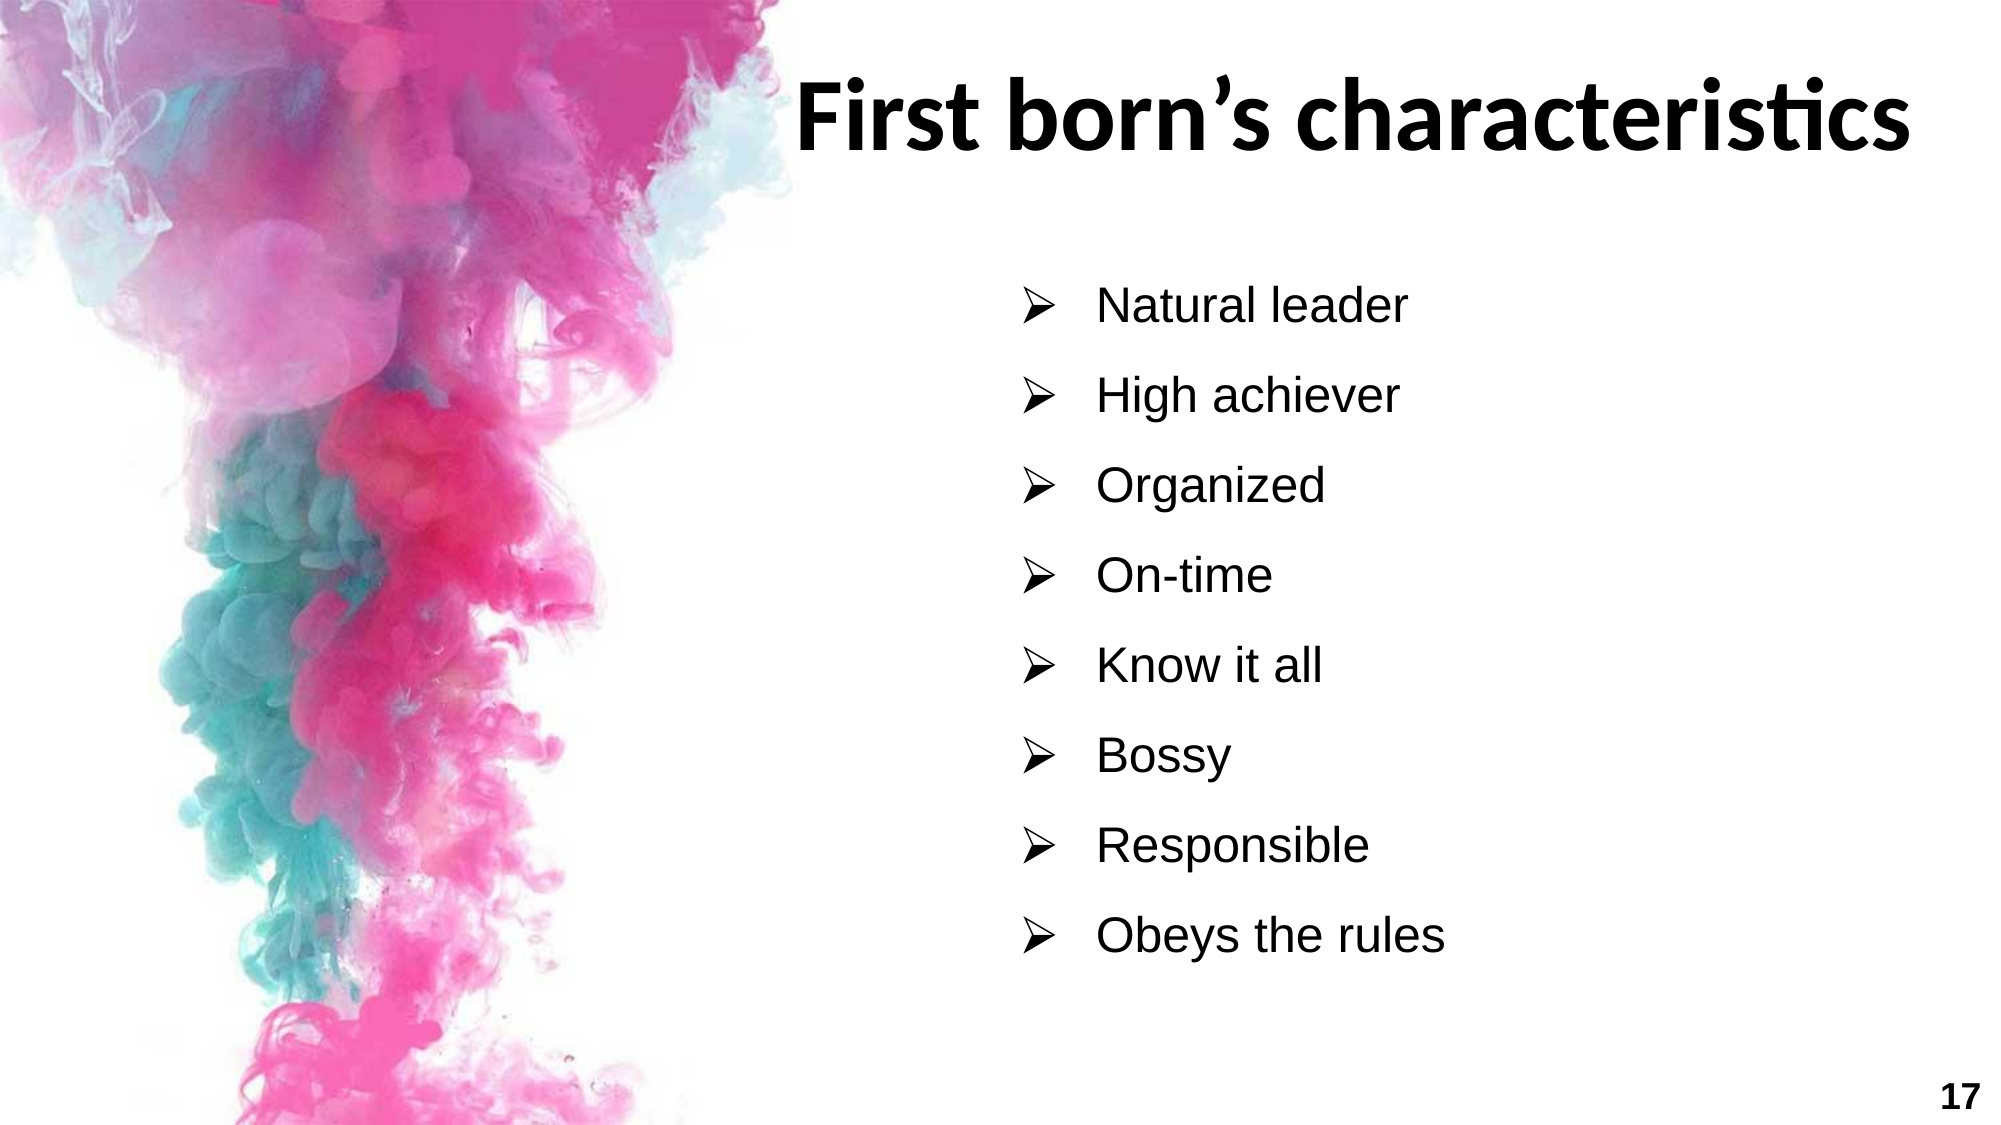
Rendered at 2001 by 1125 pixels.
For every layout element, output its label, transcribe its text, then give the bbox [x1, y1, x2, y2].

text_box Natural leader High achiever Organized On-time Know it all Bossy Responsible Obeys the rules [1005, 235, 1703, 971]
text_box 17 [1921, 1064, 2000, 1125]
picture [0, 0, 2001, 1125]
text_box First born’s characteristics [728, 38, 1981, 179]
